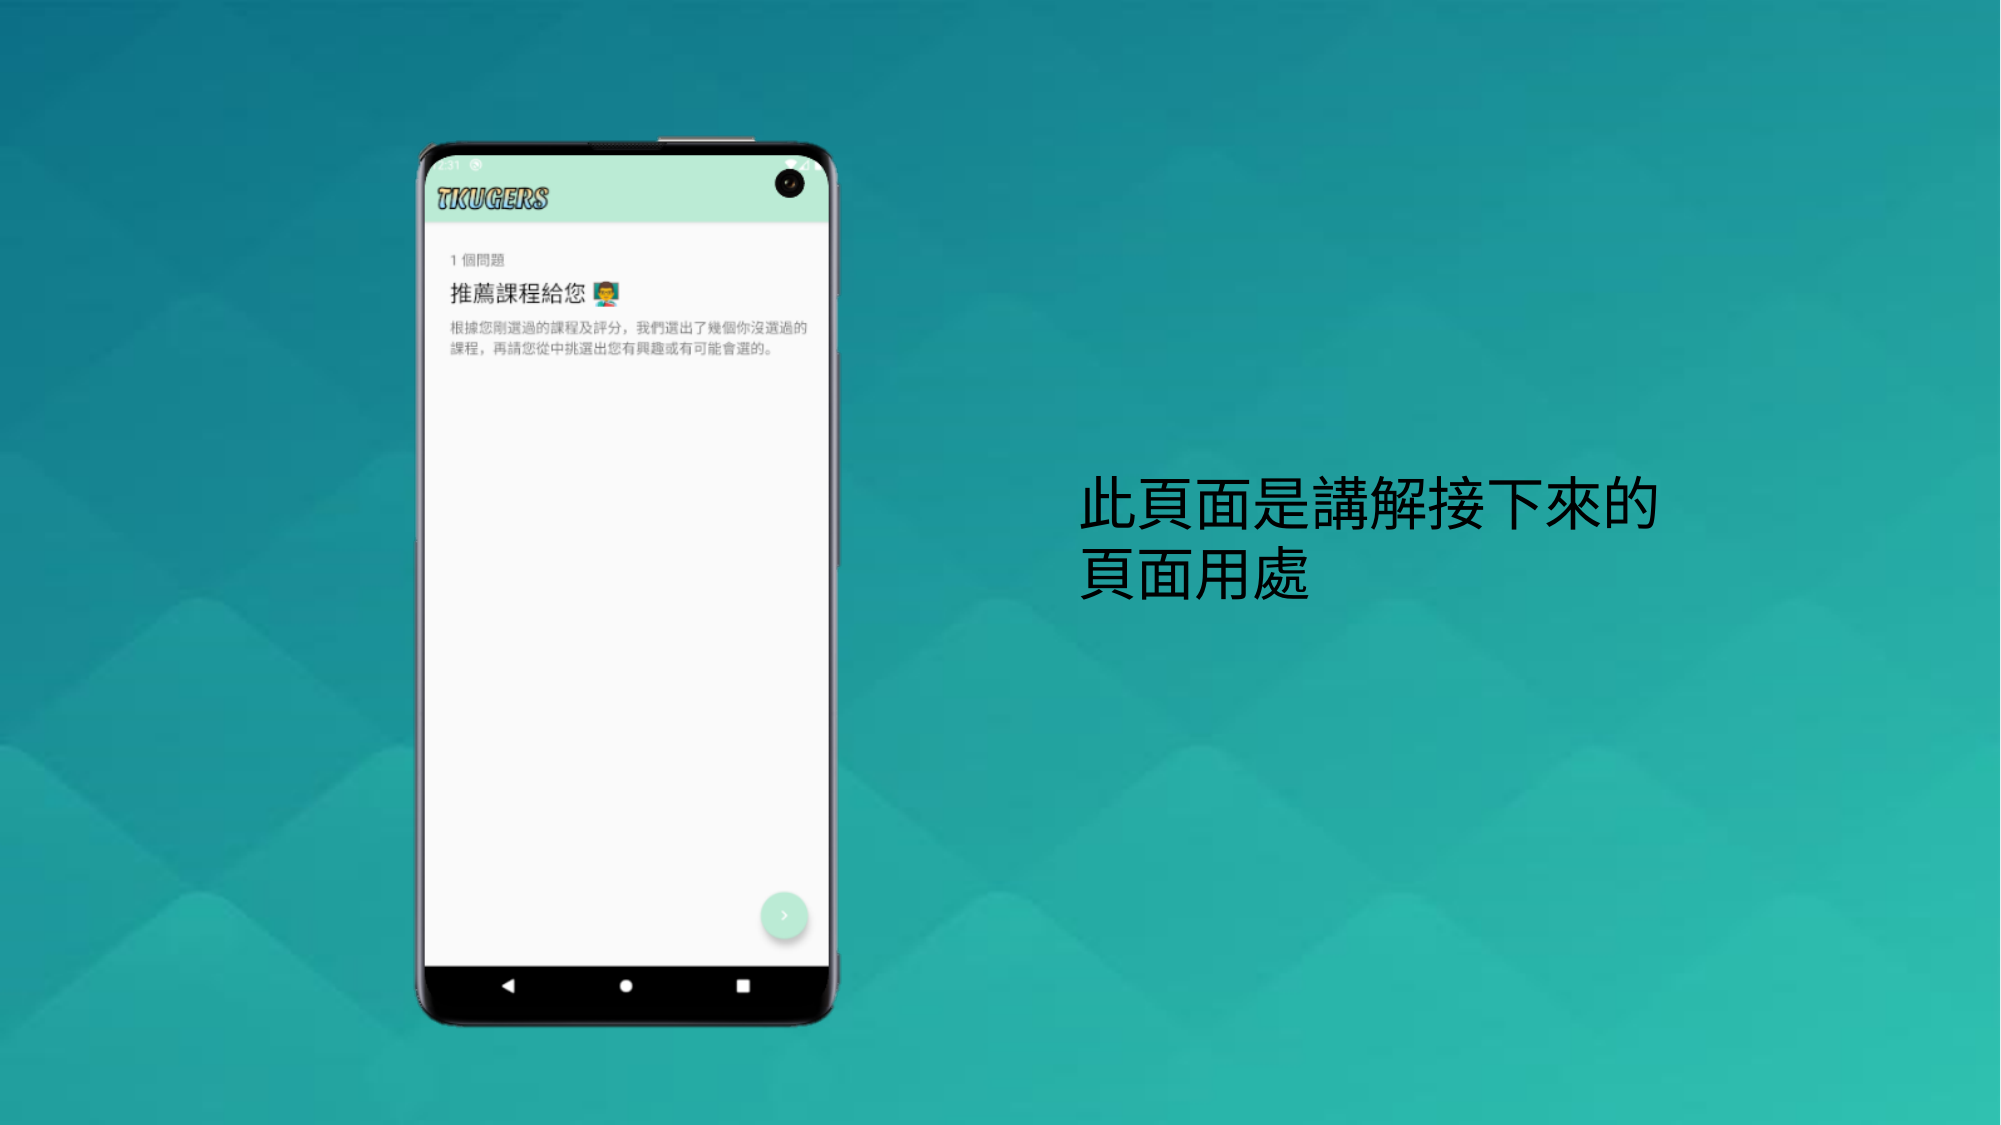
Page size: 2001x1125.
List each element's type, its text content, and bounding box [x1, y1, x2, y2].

picture [0, 0, 2001, 1125]
list 此頁面是講解接下來的頁面用處 [1063, 357, 1709, 717]
